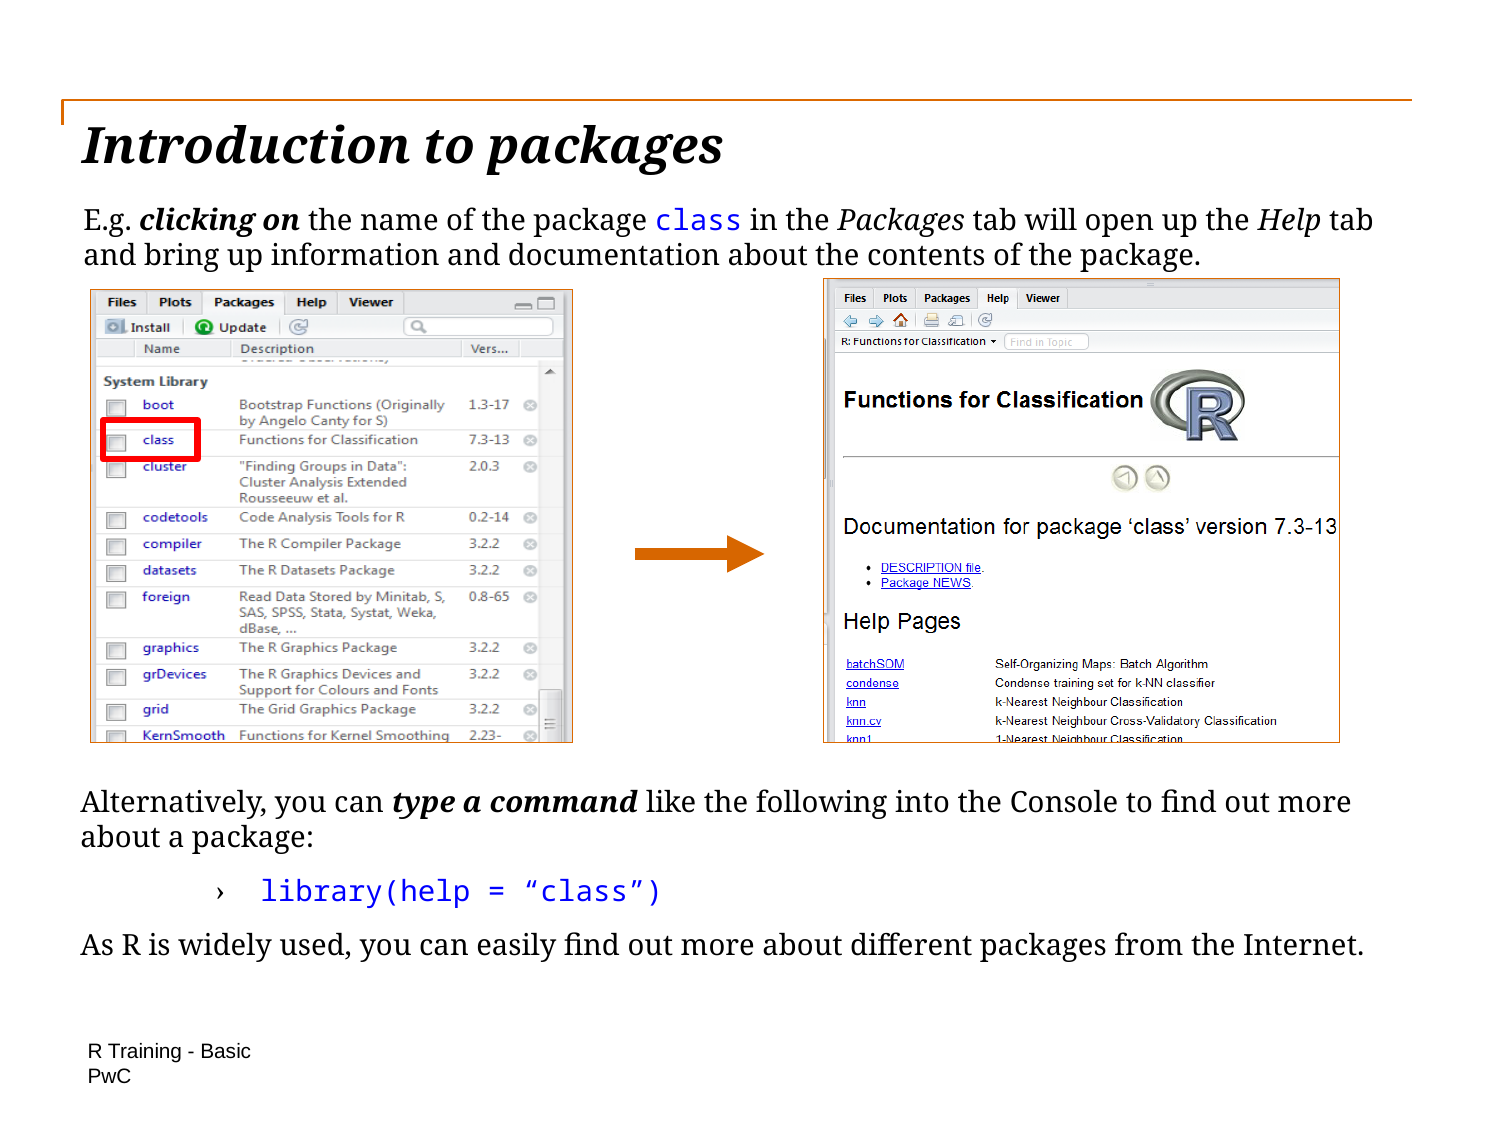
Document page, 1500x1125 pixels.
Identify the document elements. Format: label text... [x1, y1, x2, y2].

picture [89, 288, 574, 744]
text_box Alternatively, you can type a command like the following into the Console to find out more about a package: library(help = “class”) As R is widely used, you can easily find out more about different packages from the Internet. [80, 783, 1406, 1011]
list E.g. clicking on the name of the package class in the Packages tab will open up the Help tab and bring up information and documentation about the contents of the package. [83, 201, 1409, 300]
title Introduction to packages [82, 113, 1408, 178]
footer R Training - Basic [87, 1037, 950, 1063]
picture [823, 278, 1340, 744]
